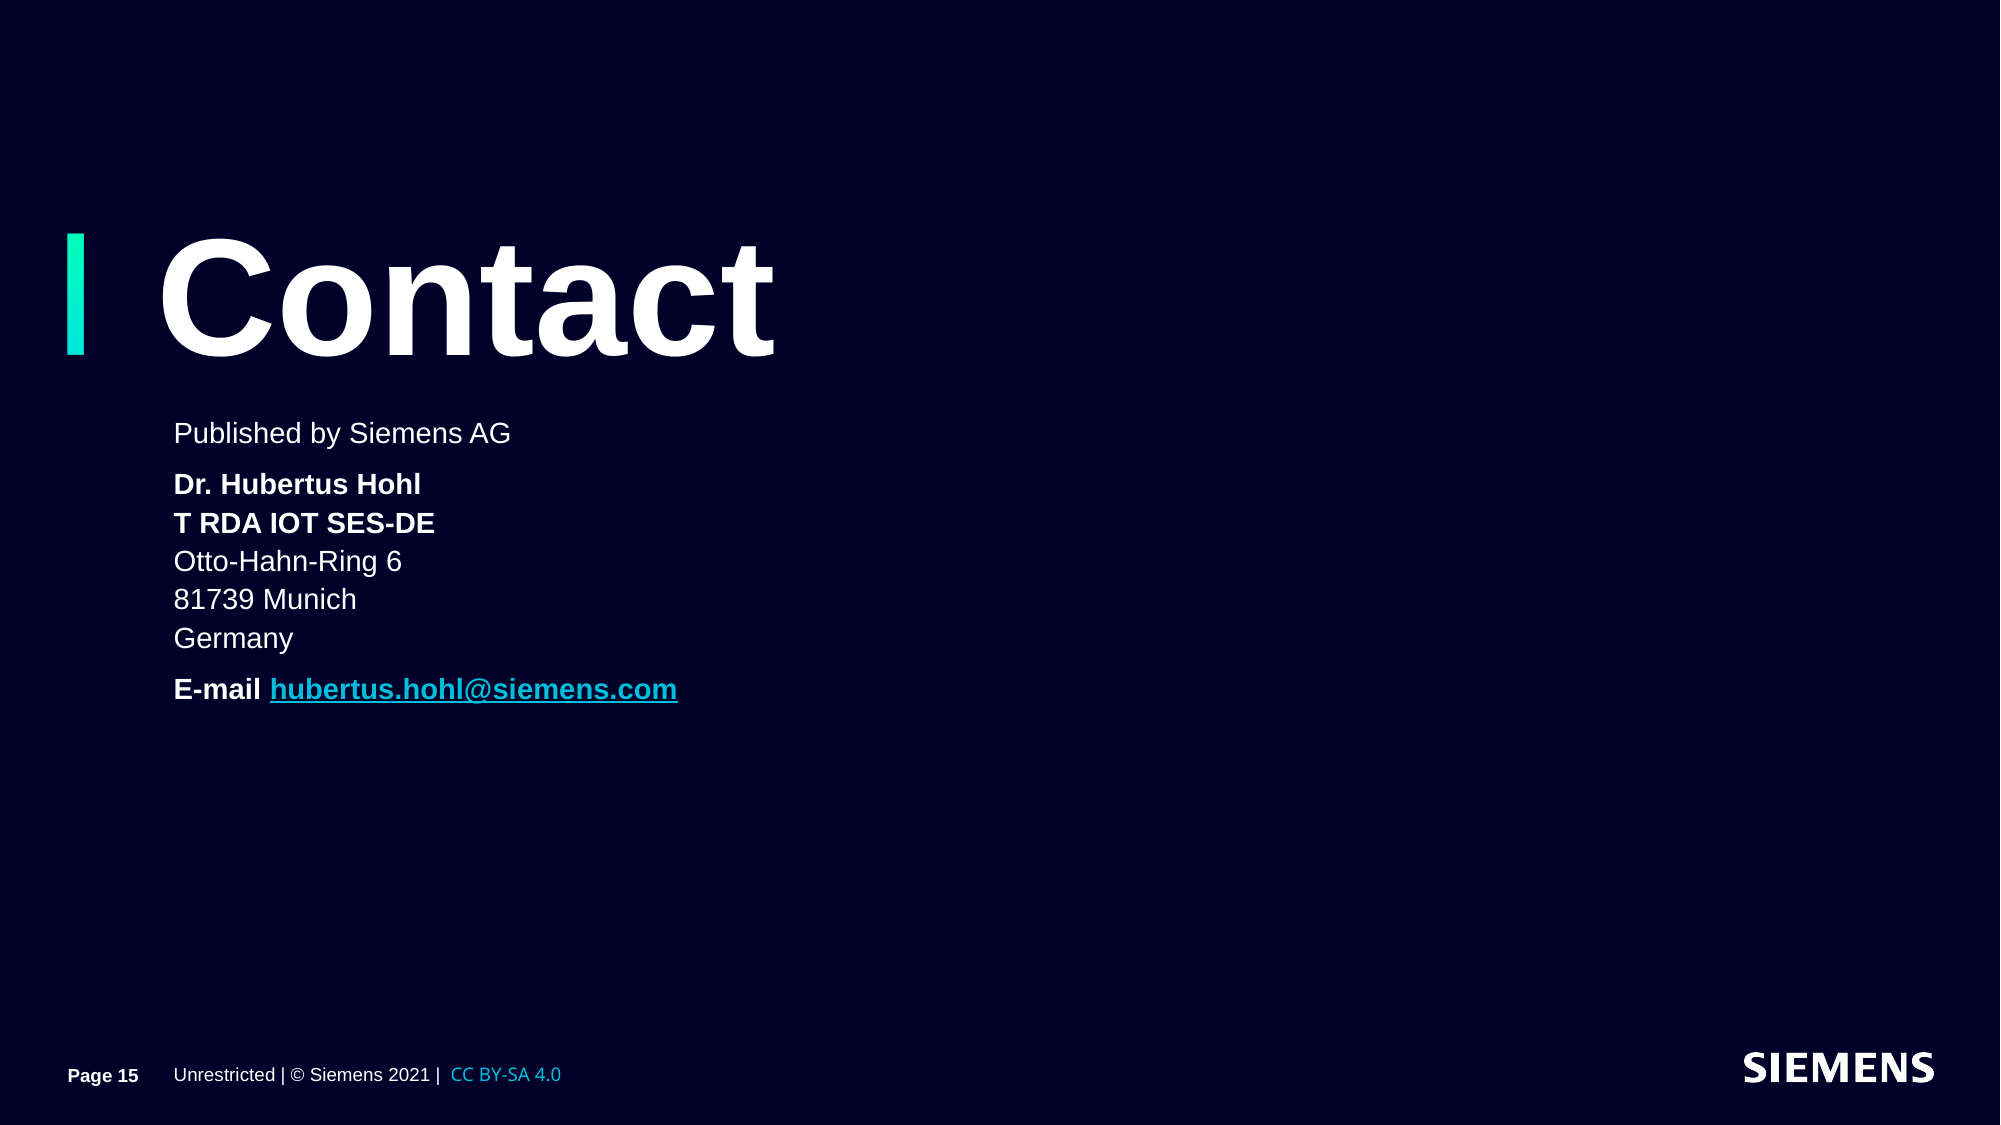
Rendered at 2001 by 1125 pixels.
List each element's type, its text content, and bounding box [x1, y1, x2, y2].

footer Unrestricted | © Siemens 2021 | CC BY-SA 4.0 [174, 1035, 1686, 1125]
slide_number Page 15 [67, 1035, 174, 1125]
subtitle Published by Siemens AG Dr. Hubertus Hohl T RDA IOT SES-DE Otto-Hahn-Ring 6 81739 Munich Germany E-mail hubertus.hohl@siemens.com [173, 393, 1686, 953]
picture [1744, 1052, 1934, 1083]
title Contact [67, 202, 1686, 394]
